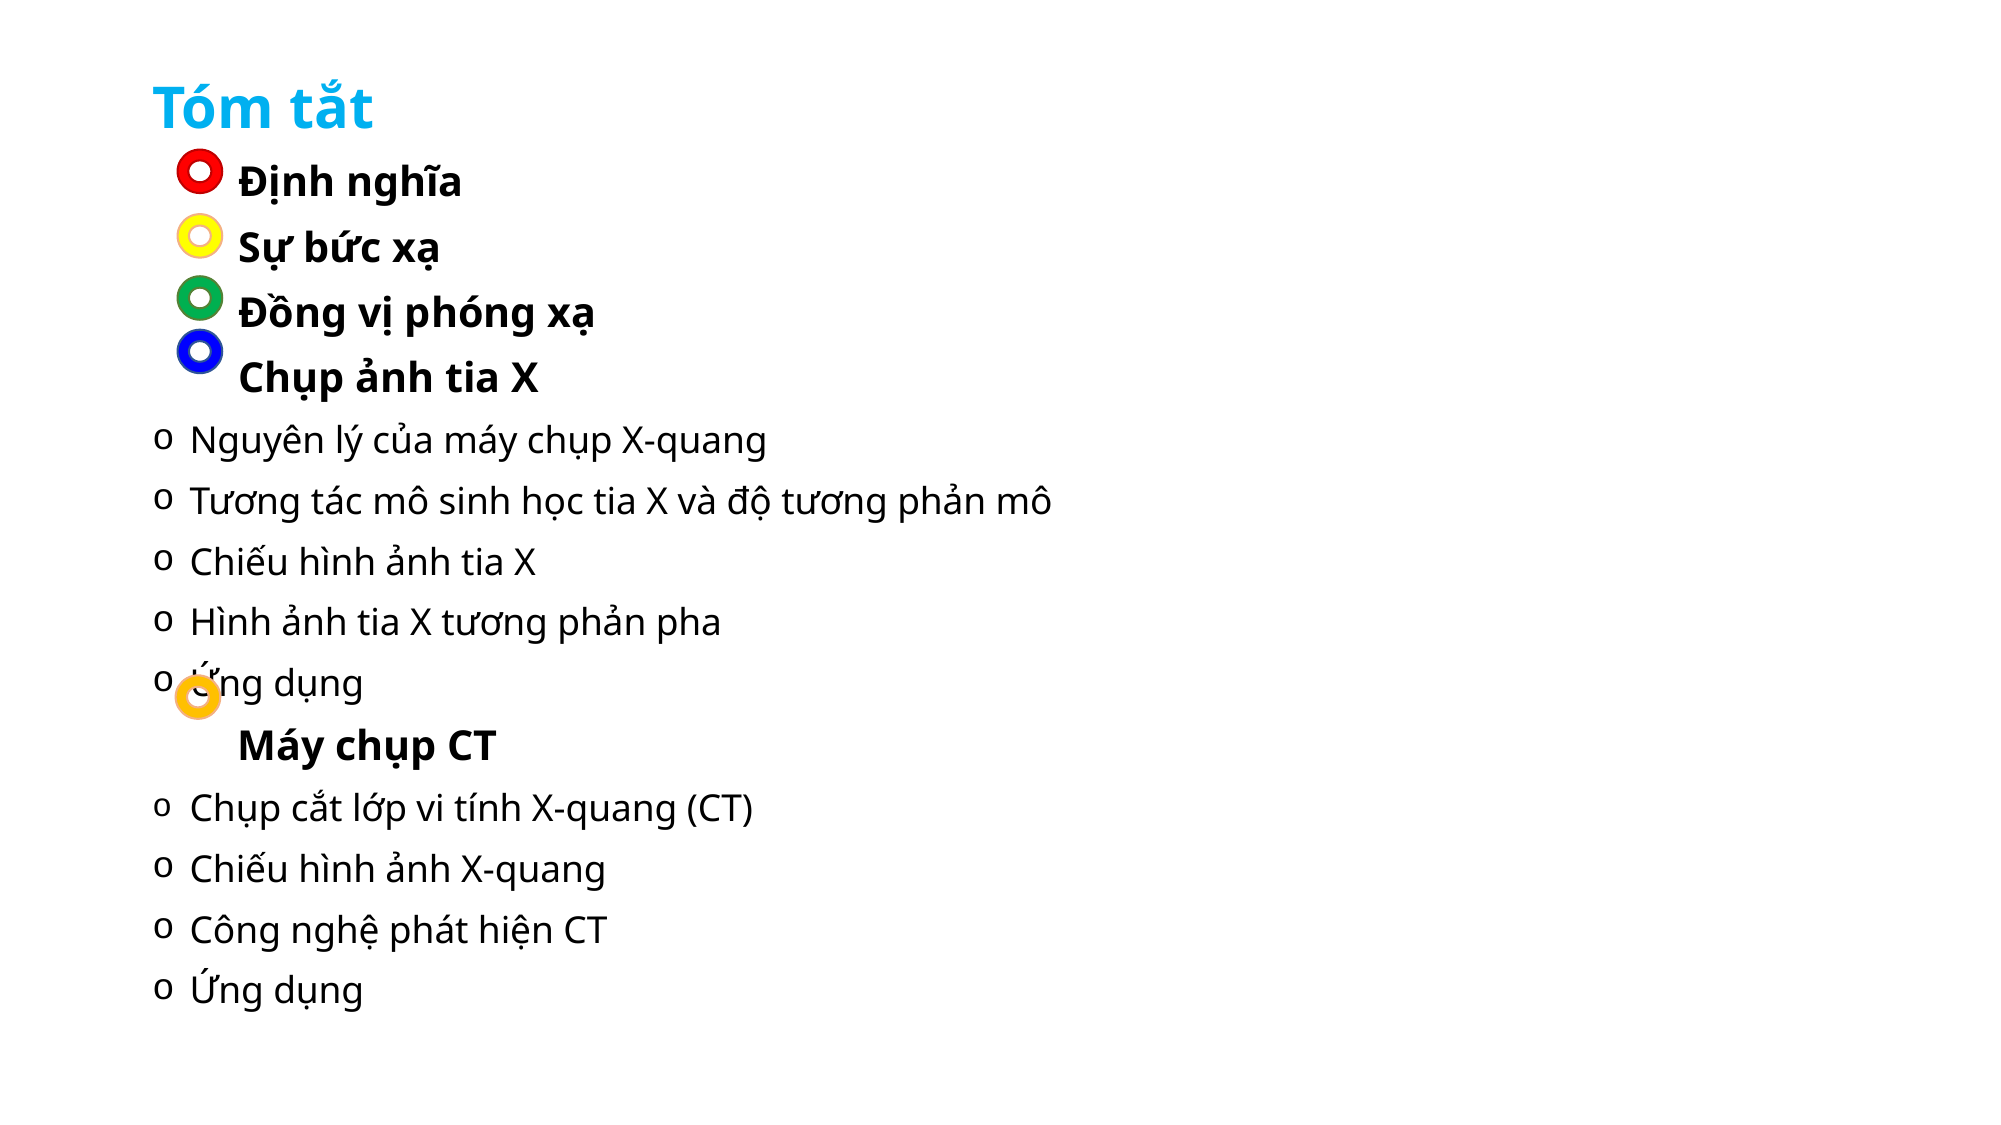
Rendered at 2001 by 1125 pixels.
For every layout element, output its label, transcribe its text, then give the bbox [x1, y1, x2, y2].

text_box [174, 674, 222, 720]
text_box [176, 213, 224, 259]
text_box [176, 148, 224, 195]
text_box [176, 275, 224, 321]
text_box [176, 328, 224, 375]
list Tóm tắt Định nghĩa Sự bức xạ Đồng vị phóng xạ Chụp ảnh tia X Nguyên lý của máy chụp X-quang Tương tác mô sinh học tia X và độ tương phản mô Chiếu hình ảnh tia X Hình ảnh tia X tương phản pha Ứng dụng Máy chụp CT Chụp cắt lớp vi tính X-quang (CT) Chiếu hình ảnh X-quang Công nghệ phát hiện CT Ứng dụng [137, 71, 1863, 1028]
